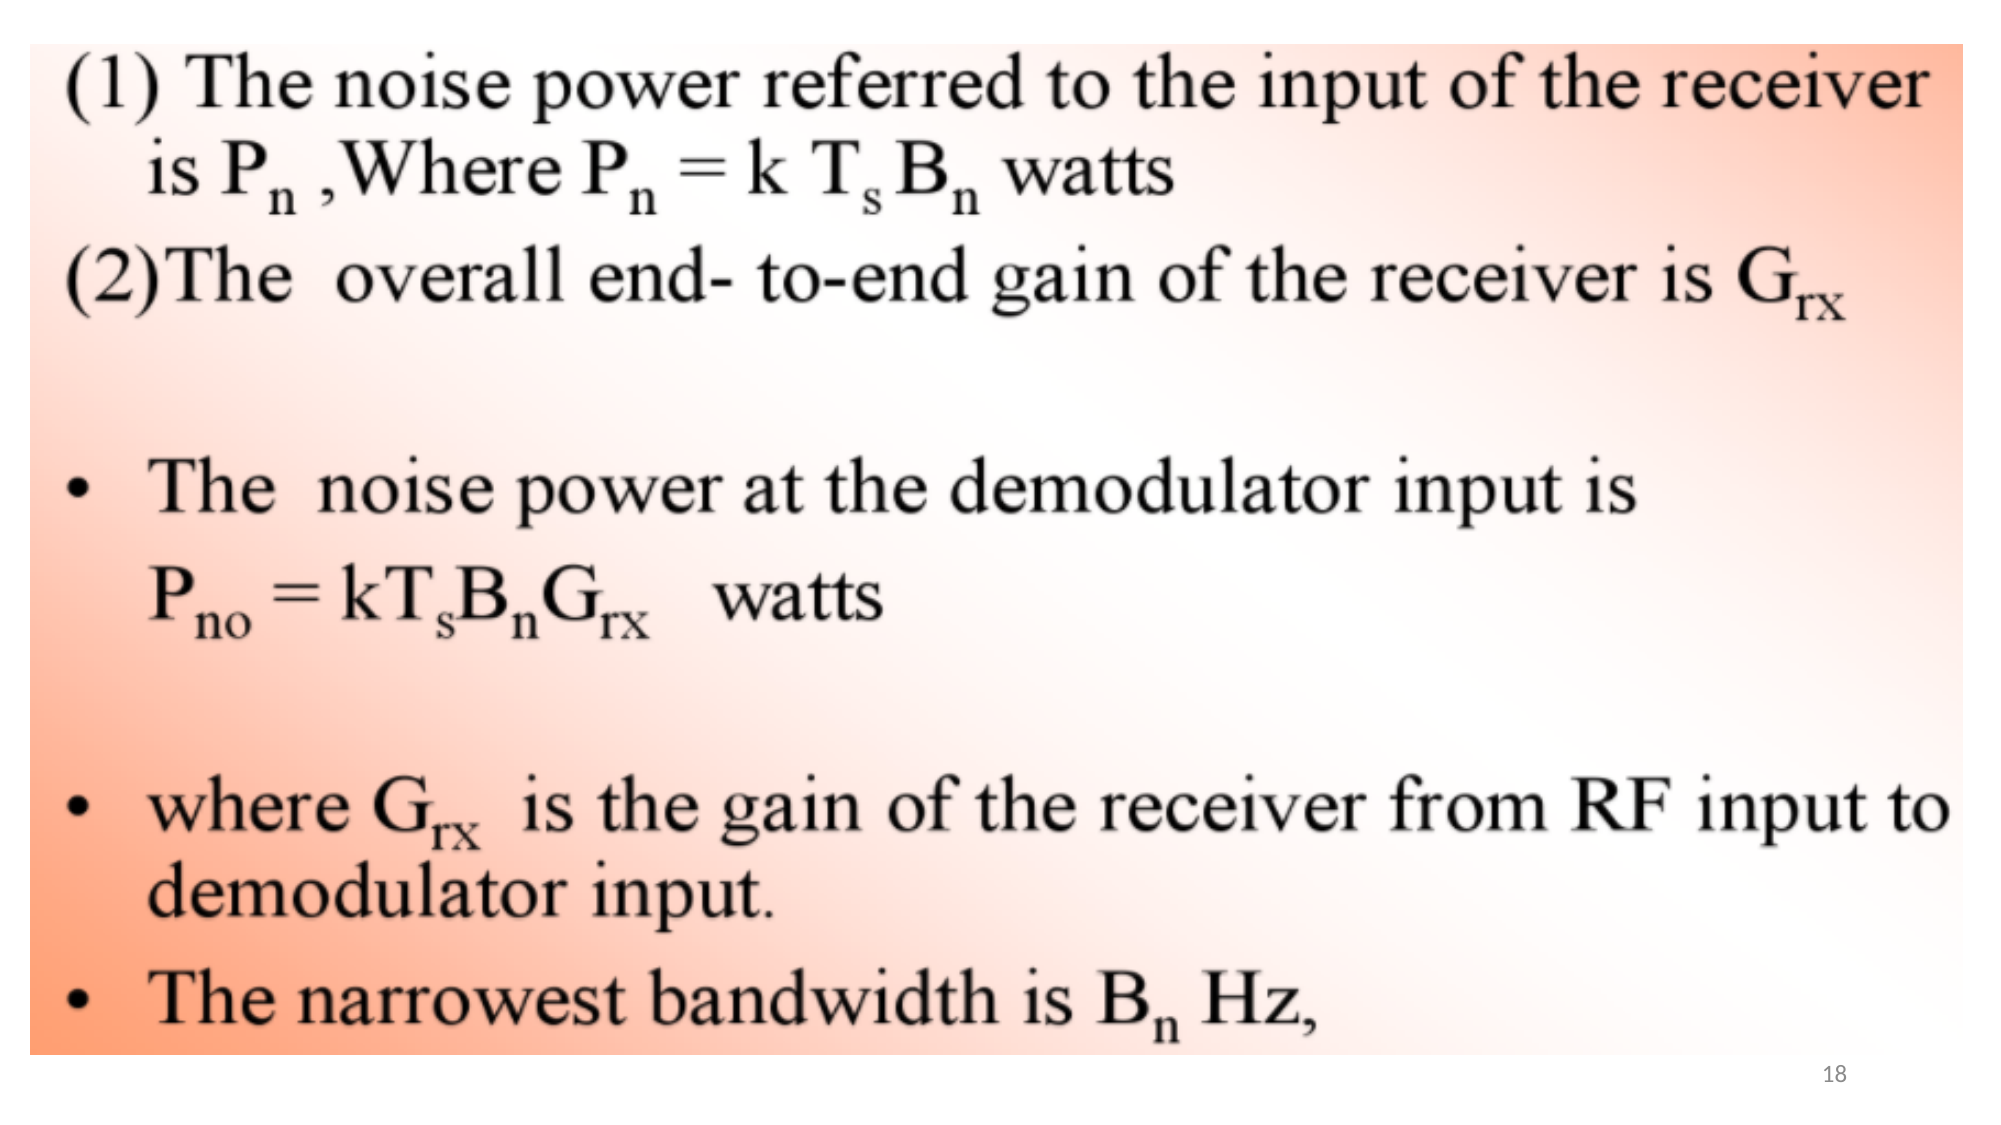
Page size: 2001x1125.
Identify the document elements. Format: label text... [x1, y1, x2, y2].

slide_number 18 [1412, 1055, 1863, 1103]
picture [29, 44, 1963, 1055]
